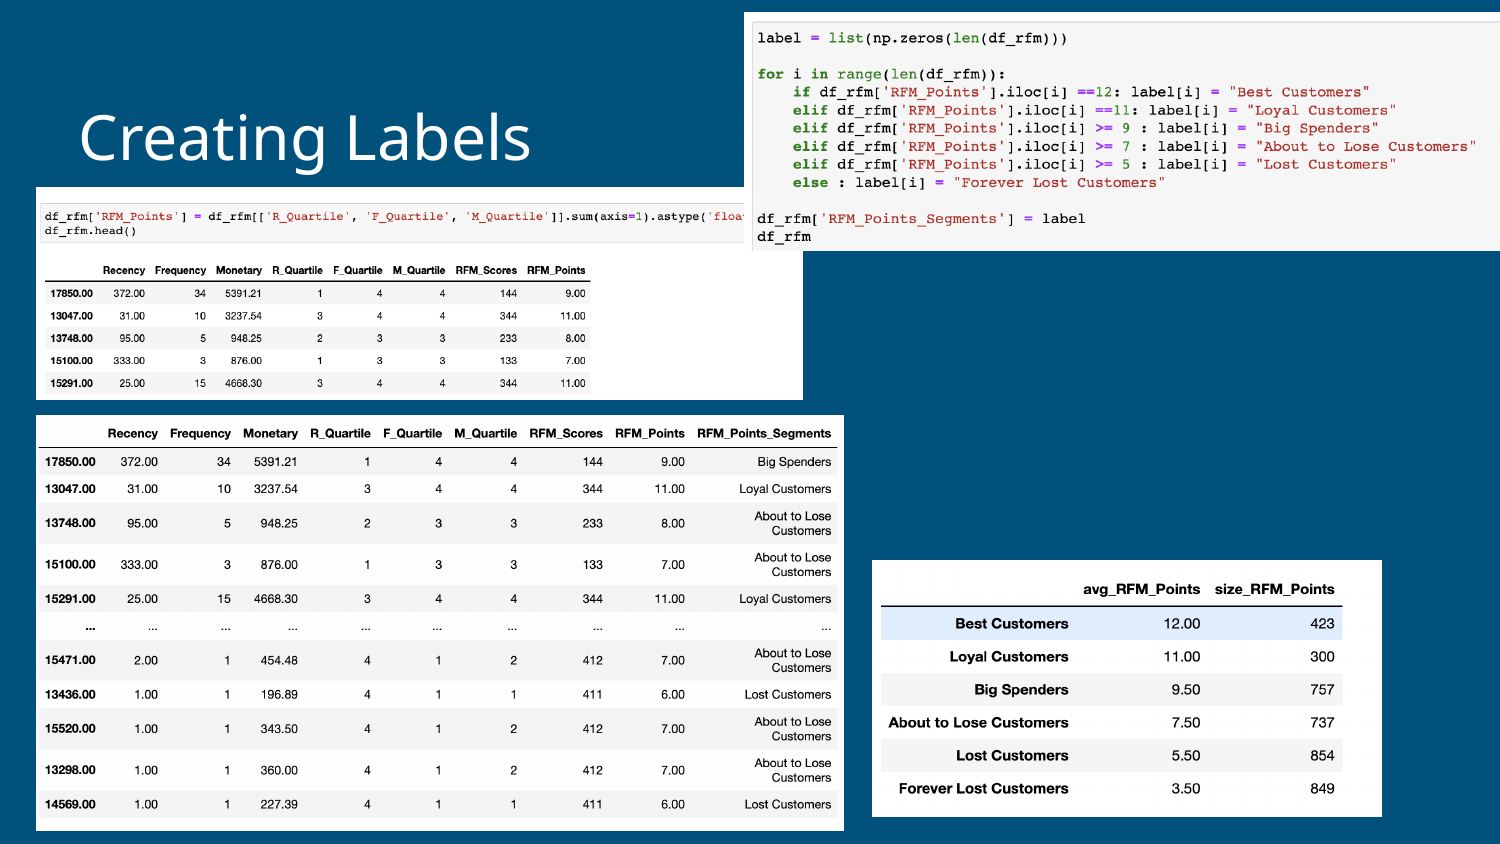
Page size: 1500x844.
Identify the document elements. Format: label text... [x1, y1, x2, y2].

title Creating Labels [63, 75, 738, 186]
picture [873, 561, 1381, 816]
picture [37, 416, 843, 830]
picture [37, 13, 1500, 399]
